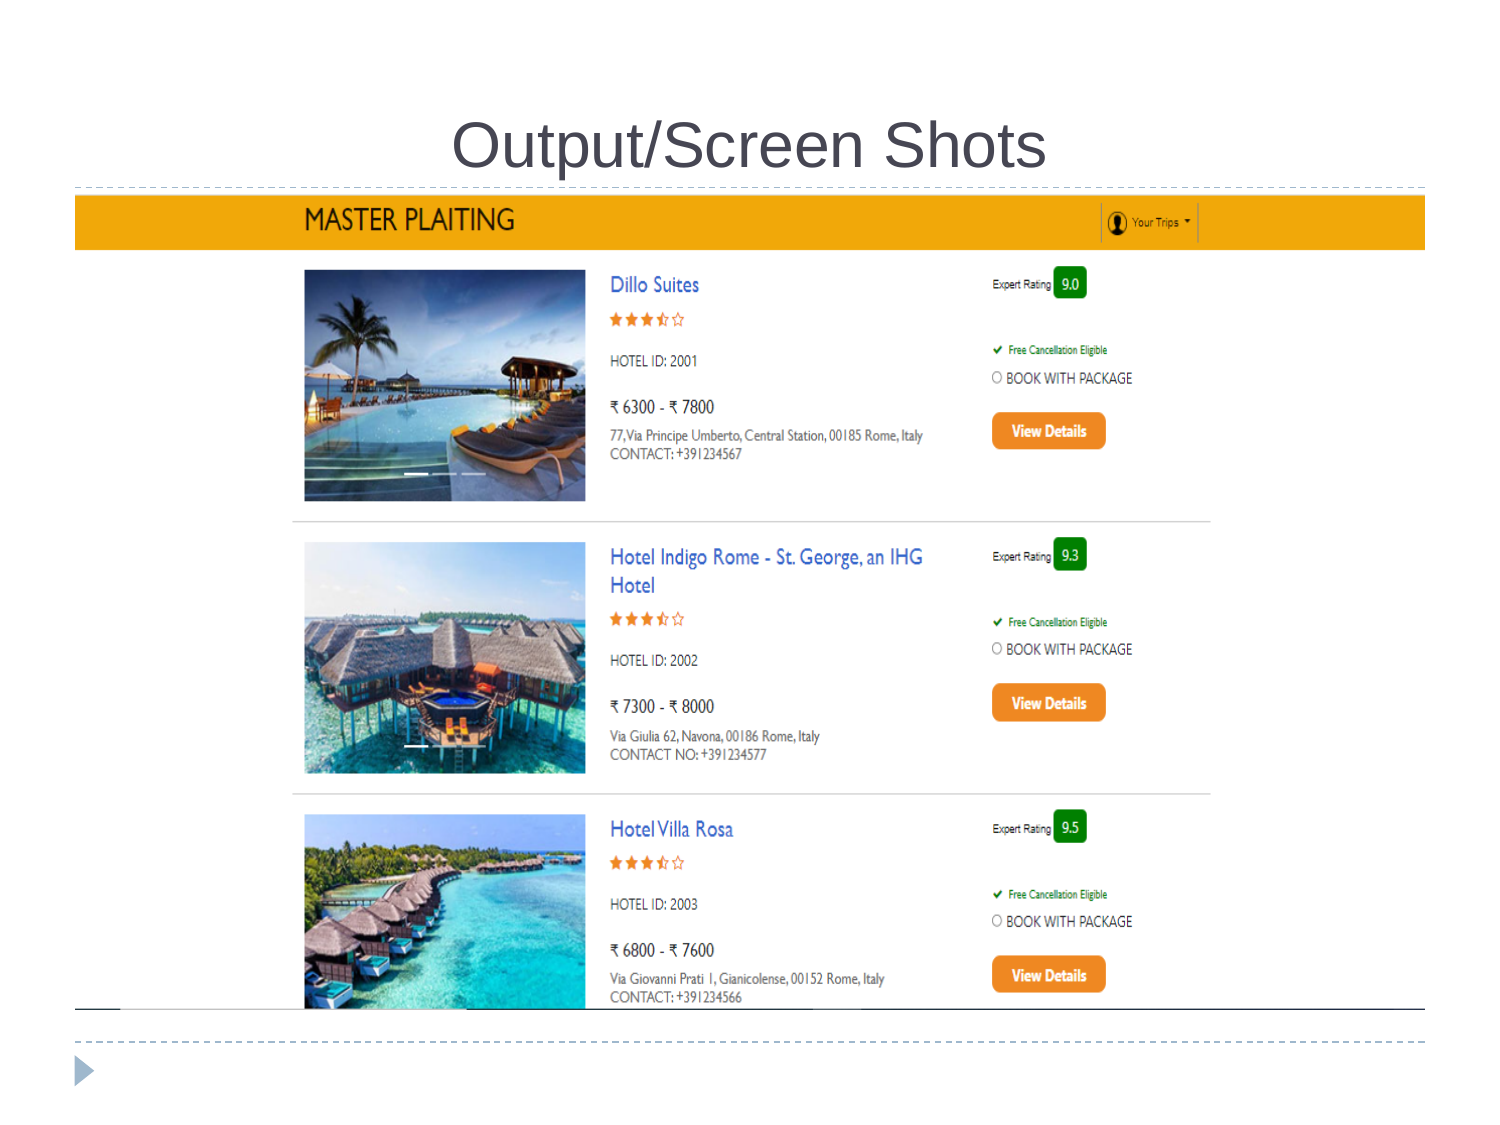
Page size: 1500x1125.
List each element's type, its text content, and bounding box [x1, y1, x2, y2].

title Output/Screen Shots [75, 24, 1425, 188]
picture [74, 192, 1426, 1011]
